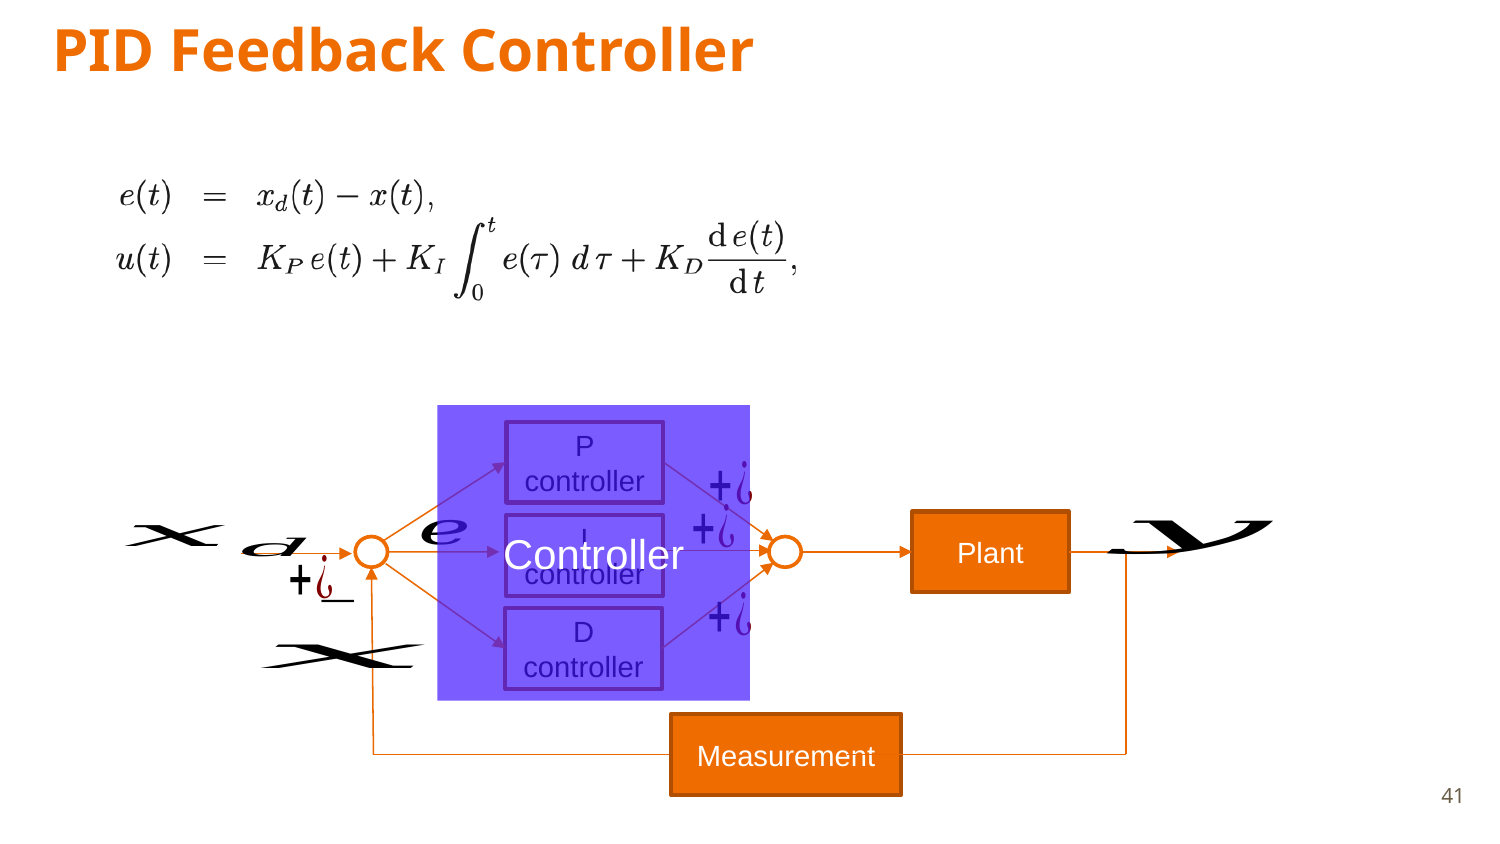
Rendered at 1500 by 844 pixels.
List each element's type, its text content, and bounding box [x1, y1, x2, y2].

text_box Plant [910, 509, 1071, 594]
text_box [768, 534, 804, 570]
slide_number 41 [1389, 764, 1480, 830]
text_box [385, 563, 506, 649]
text_box Controller [435, 403, 752, 703]
text_box [353, 534, 388, 569]
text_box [664, 462, 774, 542]
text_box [382, 461, 506, 542]
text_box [661, 562, 774, 649]
text_box Measurement [669, 712, 903, 797]
picture [93, 142, 805, 314]
text_box PID Feedback Controller [37, 0, 1045, 109]
